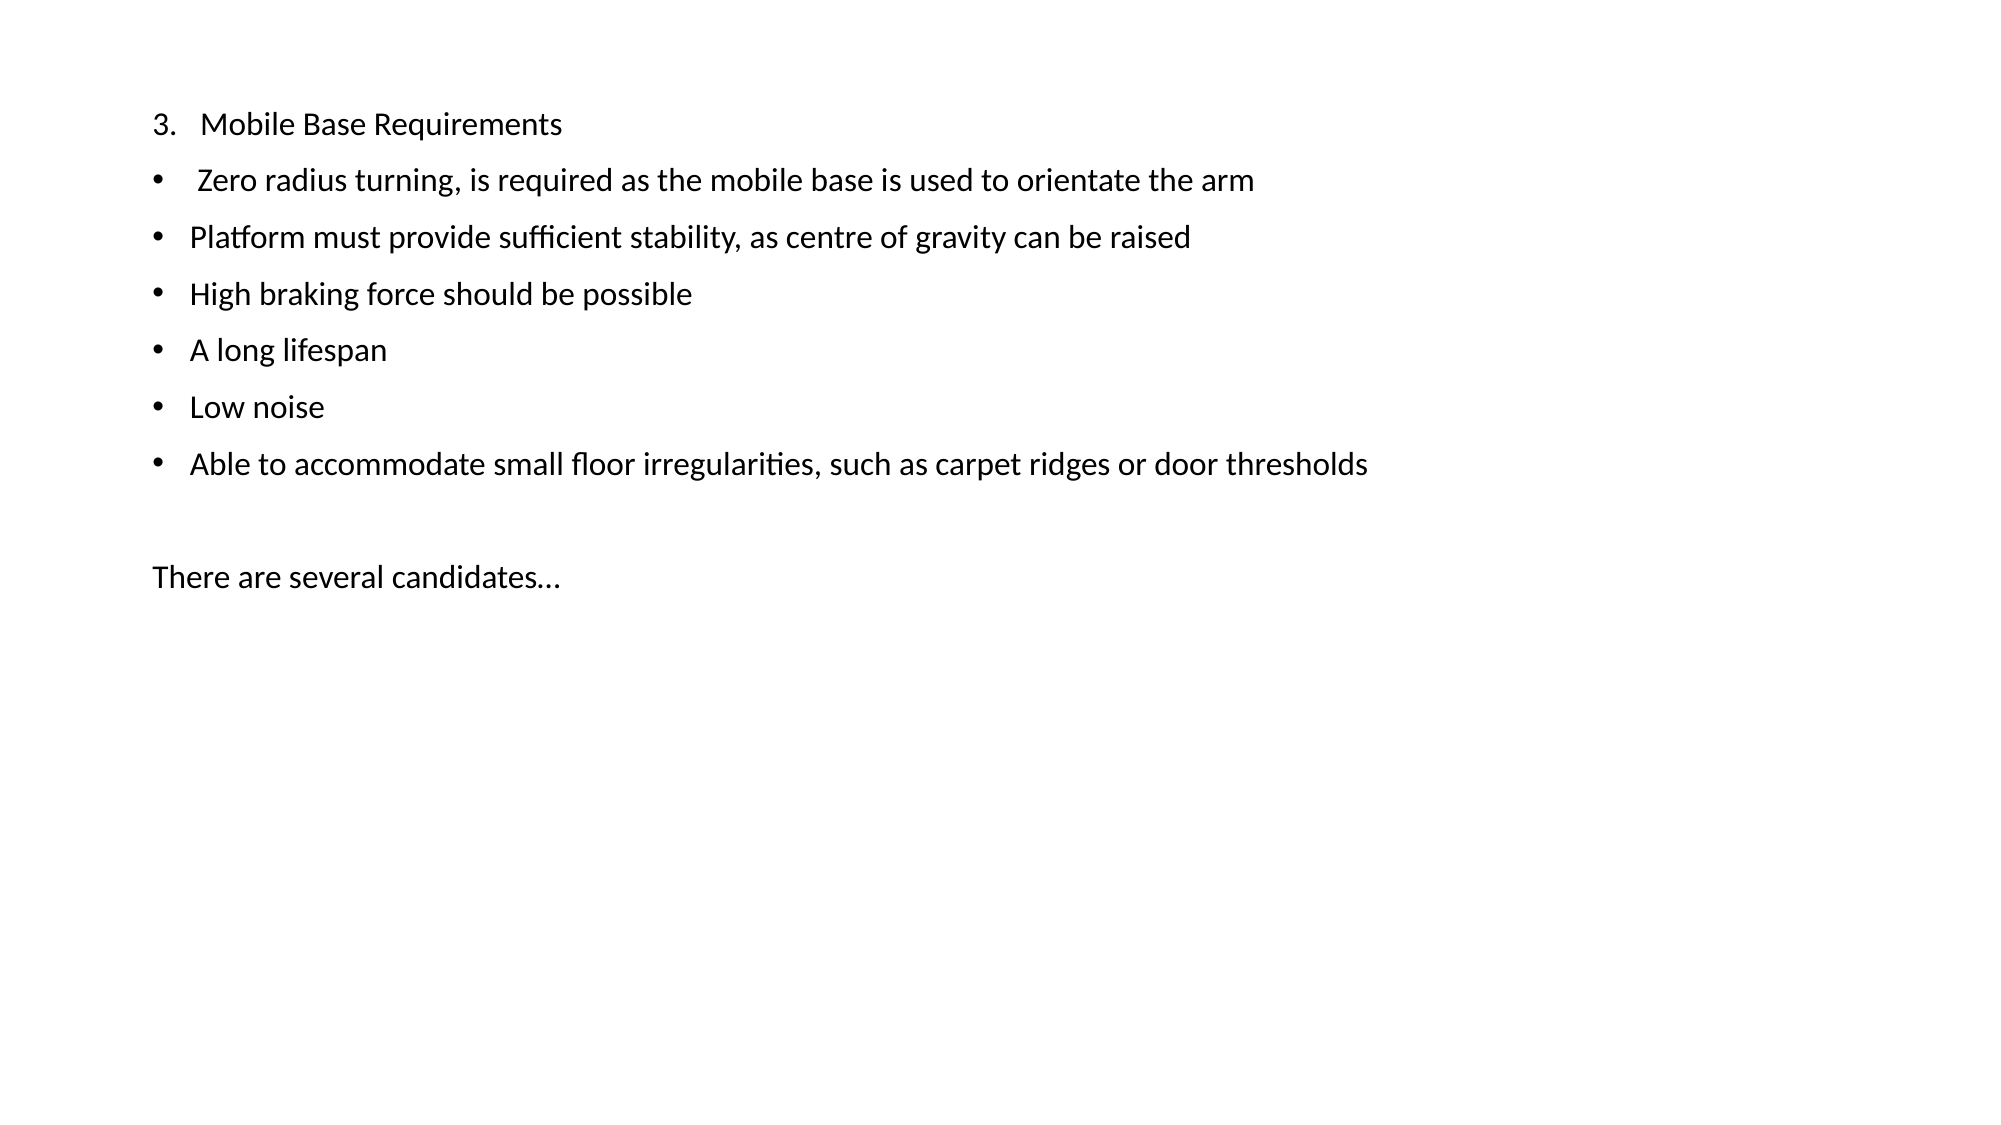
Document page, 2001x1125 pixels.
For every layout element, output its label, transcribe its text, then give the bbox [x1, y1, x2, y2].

list 3. Mobile Base Requirements Zero radius turning, is required as the mobile base is used to orientate the arm Platform must provide sufficient stability, as centre of gravity can be raised High braking force should be possible A long lifespan Low noise Able to accommodate small floor irregularities, such as carpet ridges or door thresholds There are several candidates… [137, 99, 1863, 1014]
